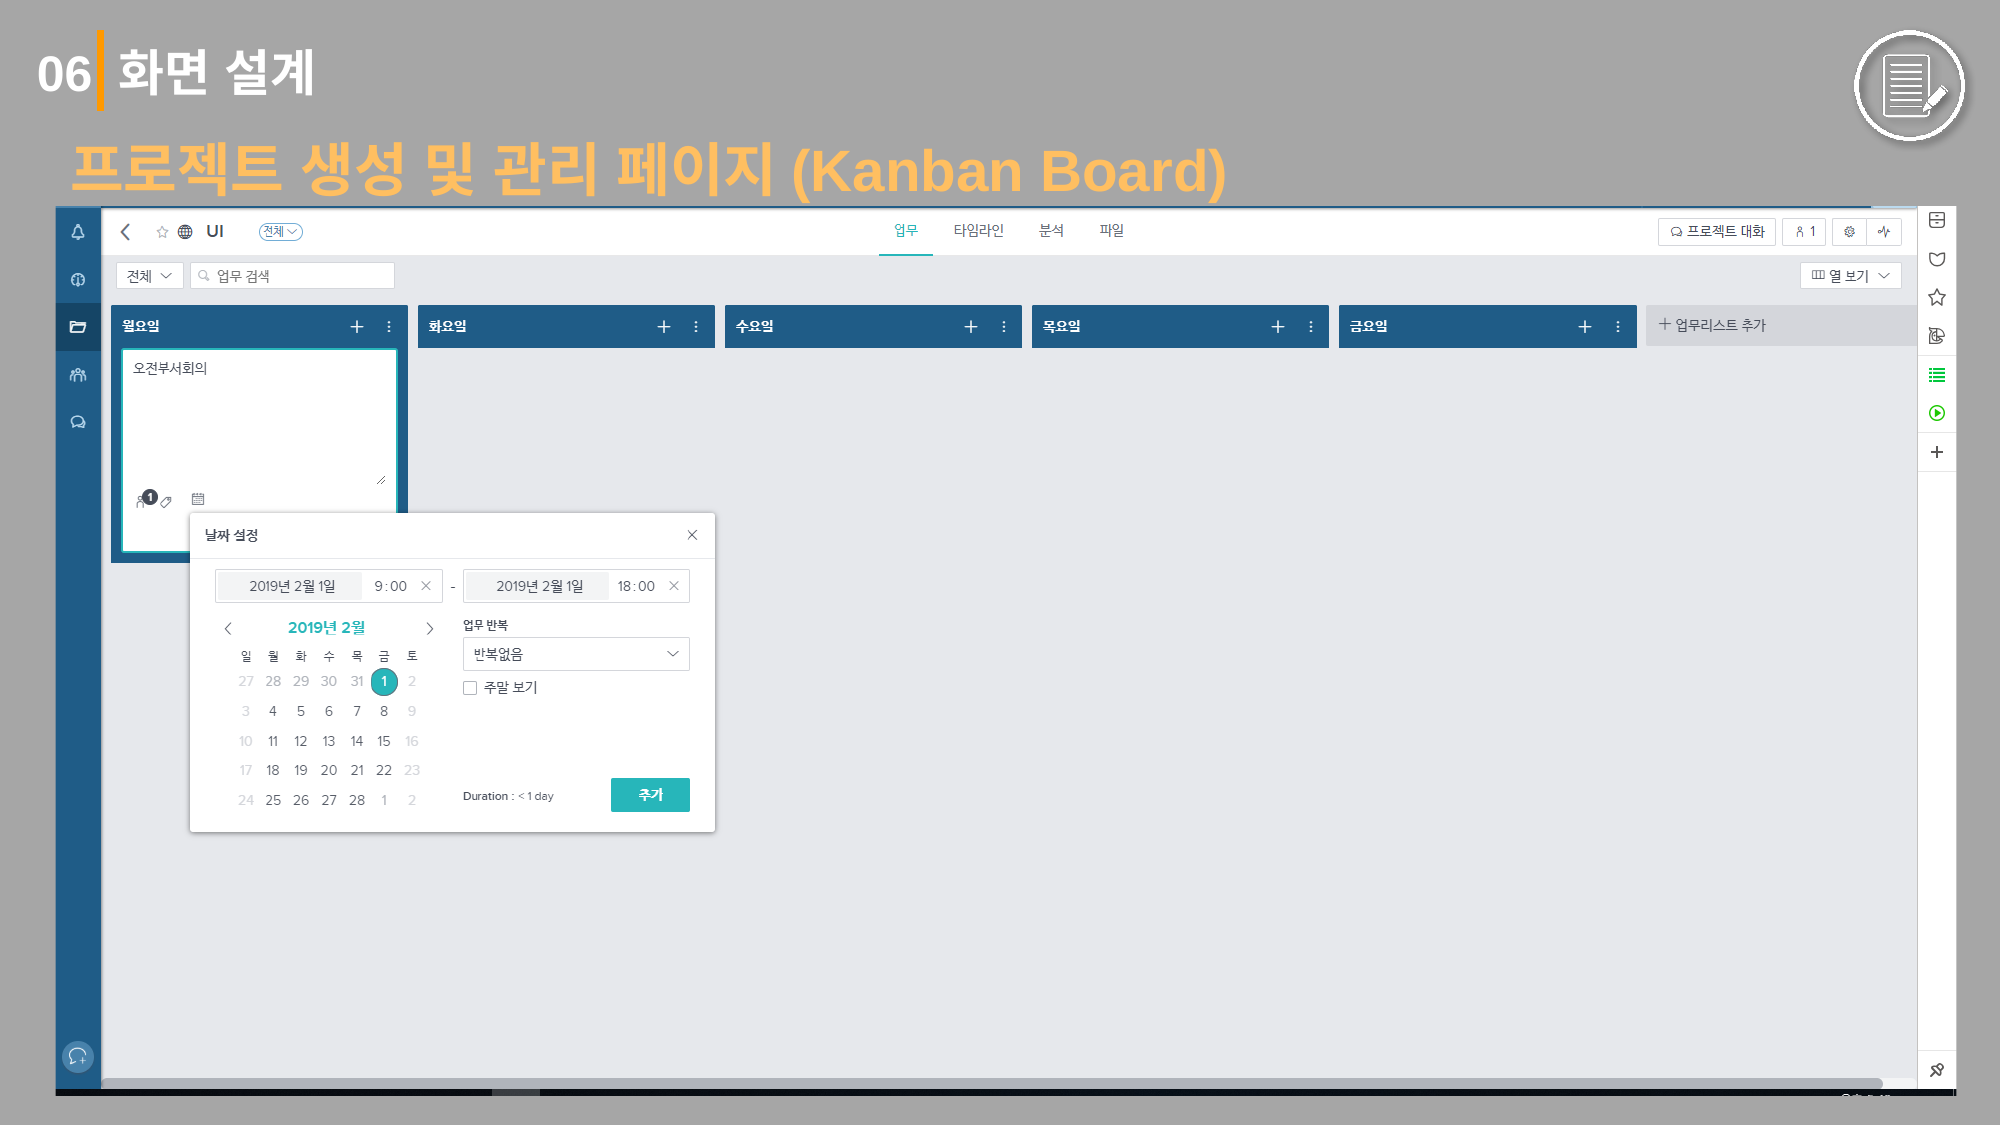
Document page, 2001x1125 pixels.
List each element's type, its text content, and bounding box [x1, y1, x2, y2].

text_box 프로젝트 생성 및 관리 페이지(Kanban Board) [55, 125, 1889, 206]
text_box 06 화면 설계 [22, 33, 97, 109]
picture [55, 206, 1957, 1096]
text_box 06 화면 설계 [104, 33, 859, 109]
picture [1854, 30, 1965, 141]
